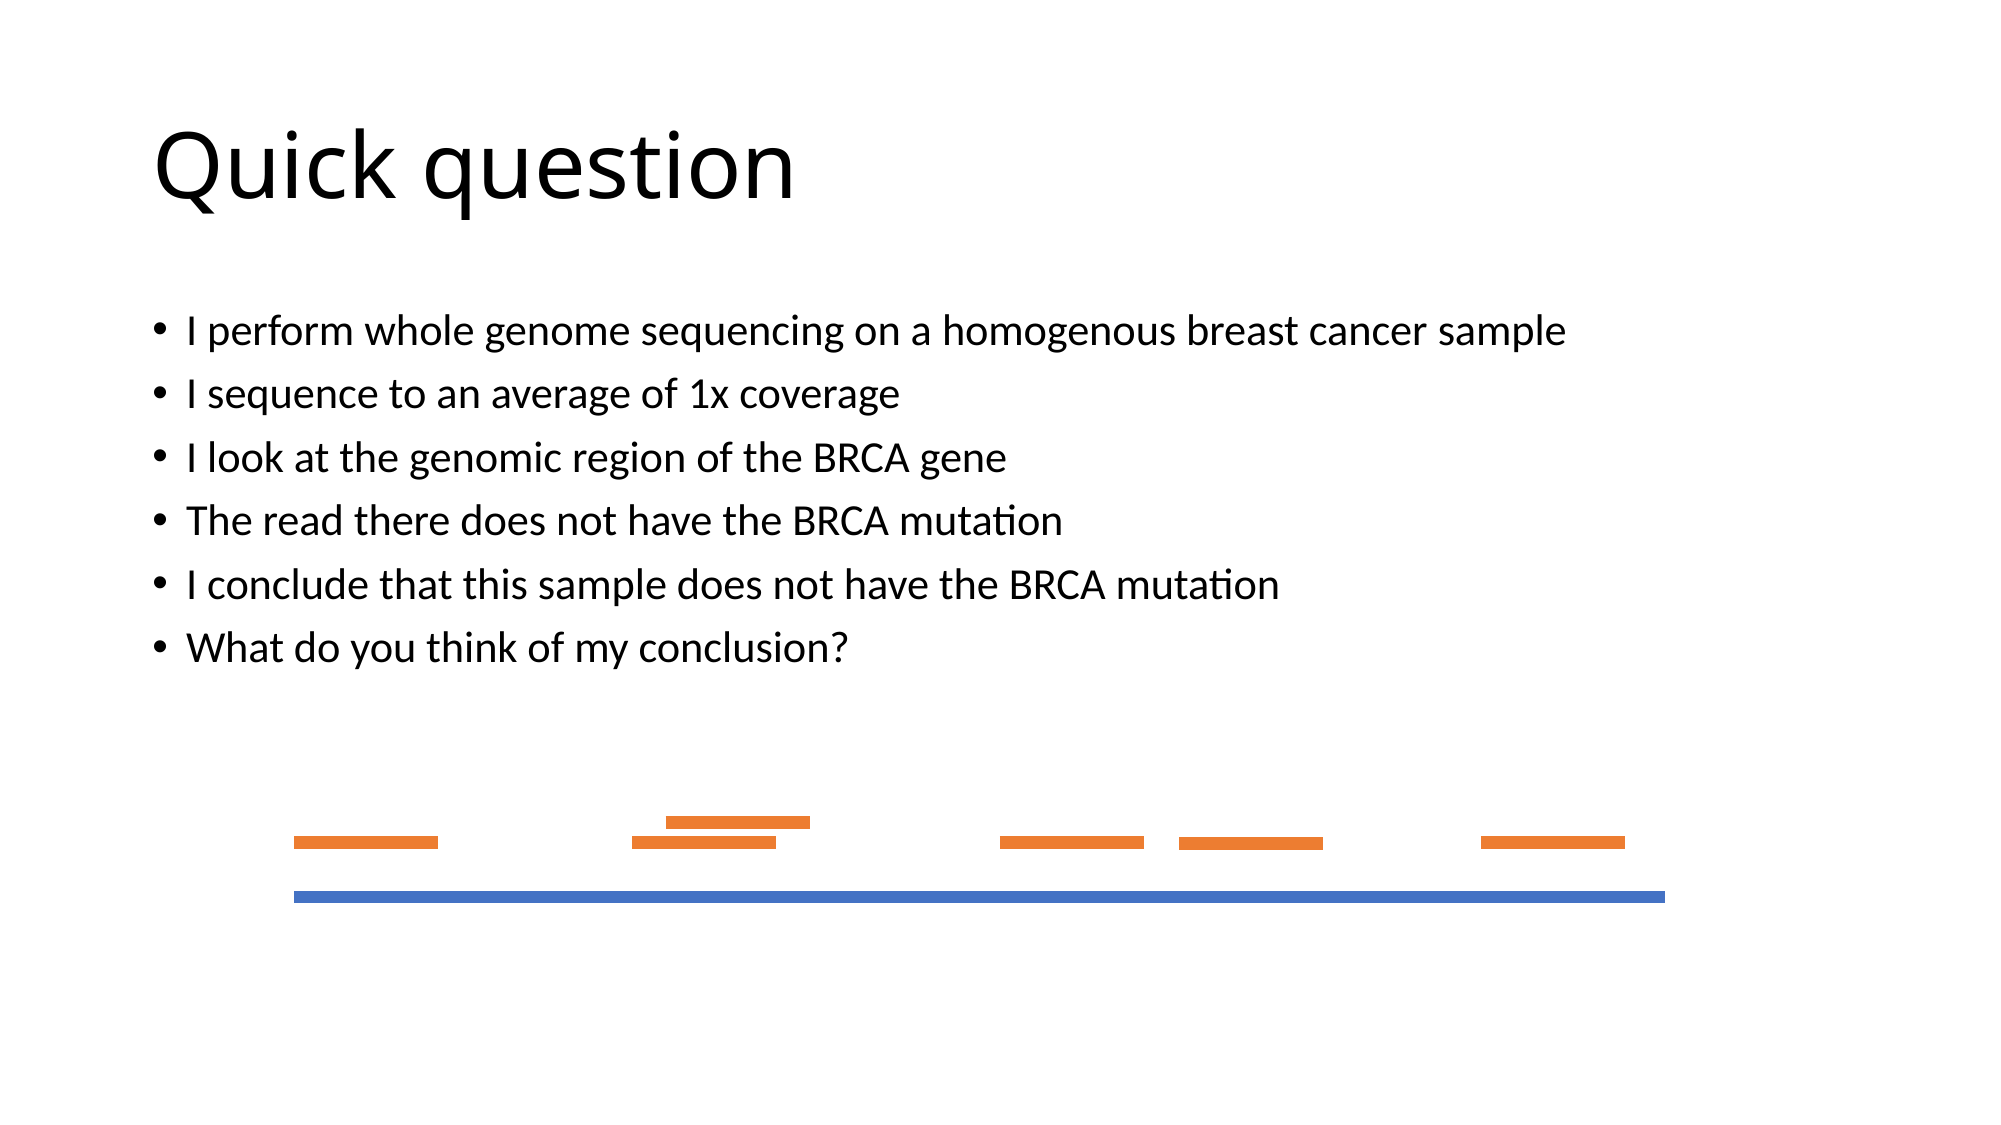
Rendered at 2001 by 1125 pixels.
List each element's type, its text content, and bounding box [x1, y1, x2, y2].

title Quick question [137, 59, 1863, 278]
list I perform whole genome sequencing on a homogenous breast cancer sample I sequence to an average of 1x coverage I look at the genomic region of the BRCA gene The read there does not have the BRCA mutation I conclude that this sample does not have the BRCA mutation What do you think of my conclusion? [137, 299, 1863, 683]
